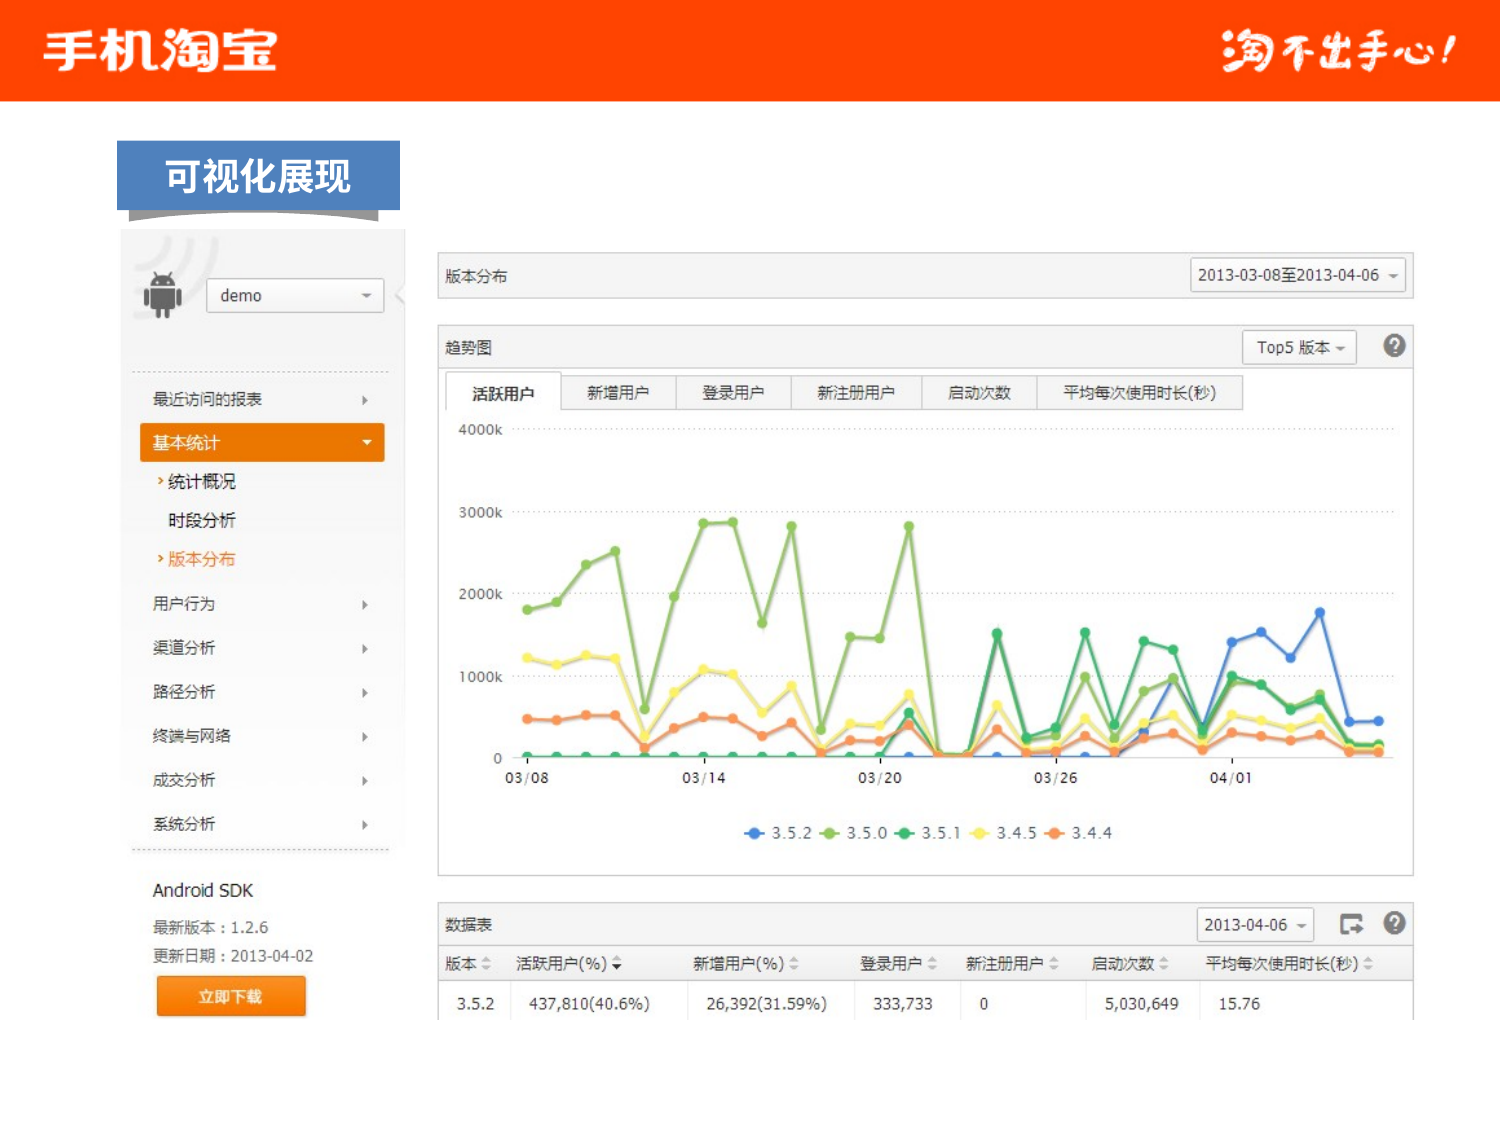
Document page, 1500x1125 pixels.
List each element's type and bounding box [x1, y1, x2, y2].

text_box [116, 140, 401, 222]
picture [0, 0, 1500, 1125]
